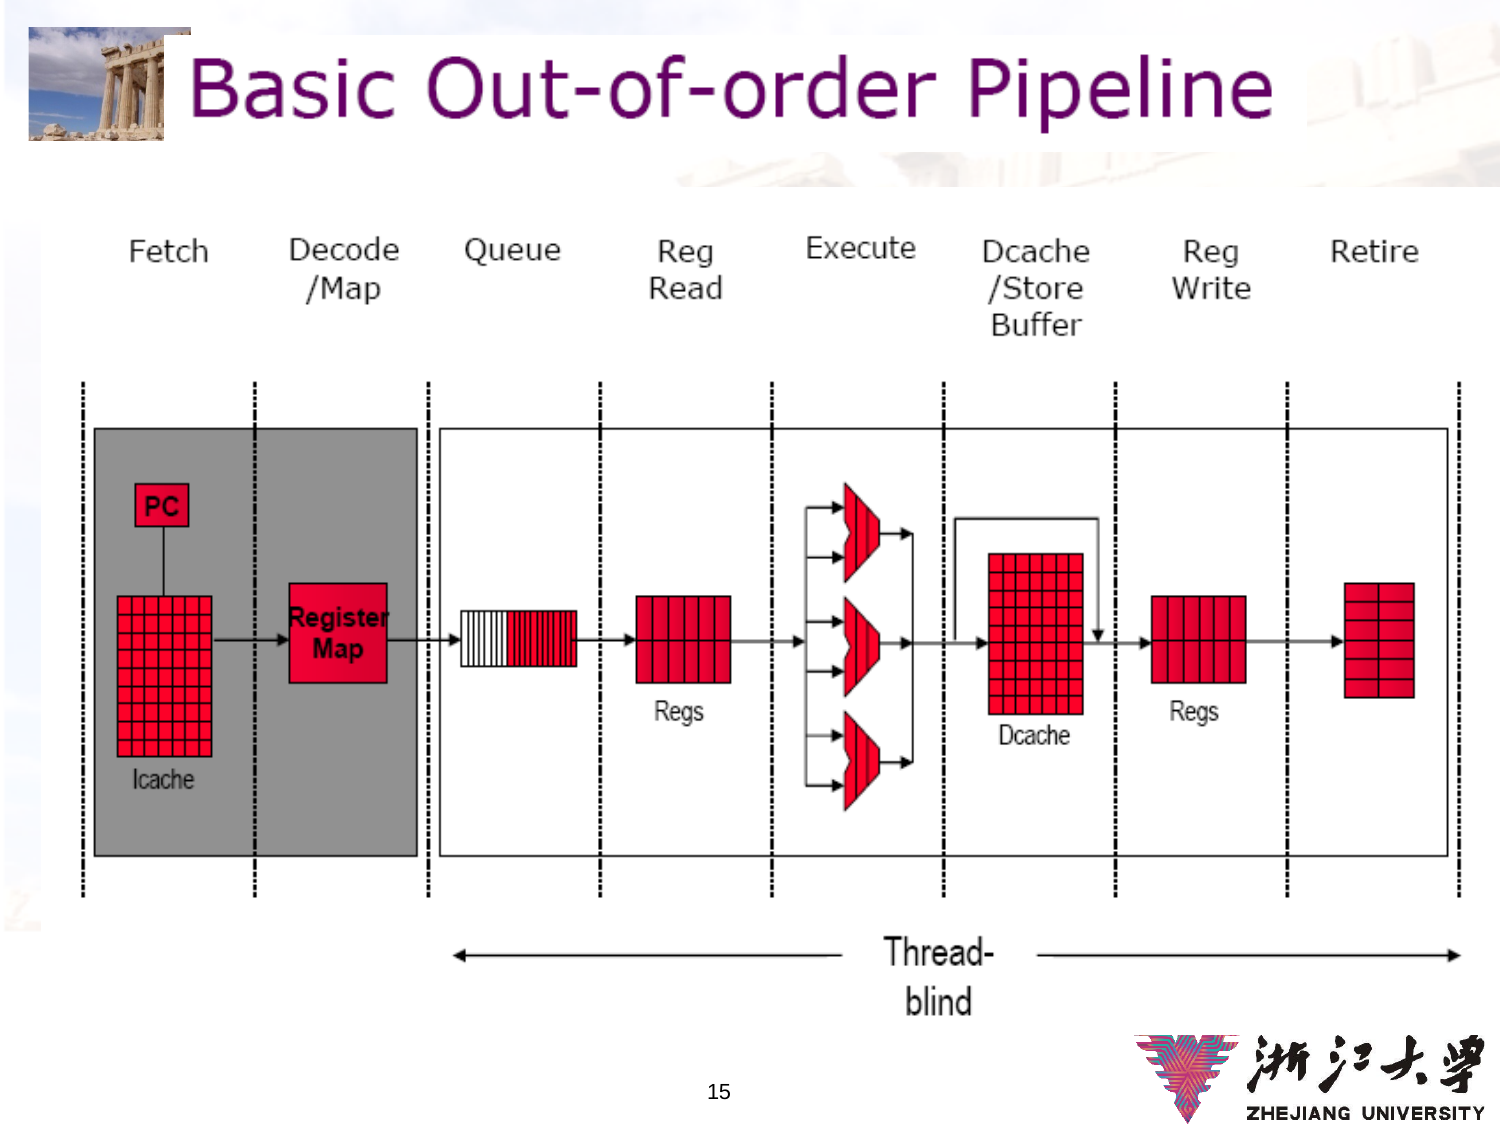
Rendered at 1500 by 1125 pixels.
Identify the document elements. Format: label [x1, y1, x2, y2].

list [40, 187, 1500, 1035]
picture [0, 0, 1500, 1125]
title [163, 34, 1307, 152]
